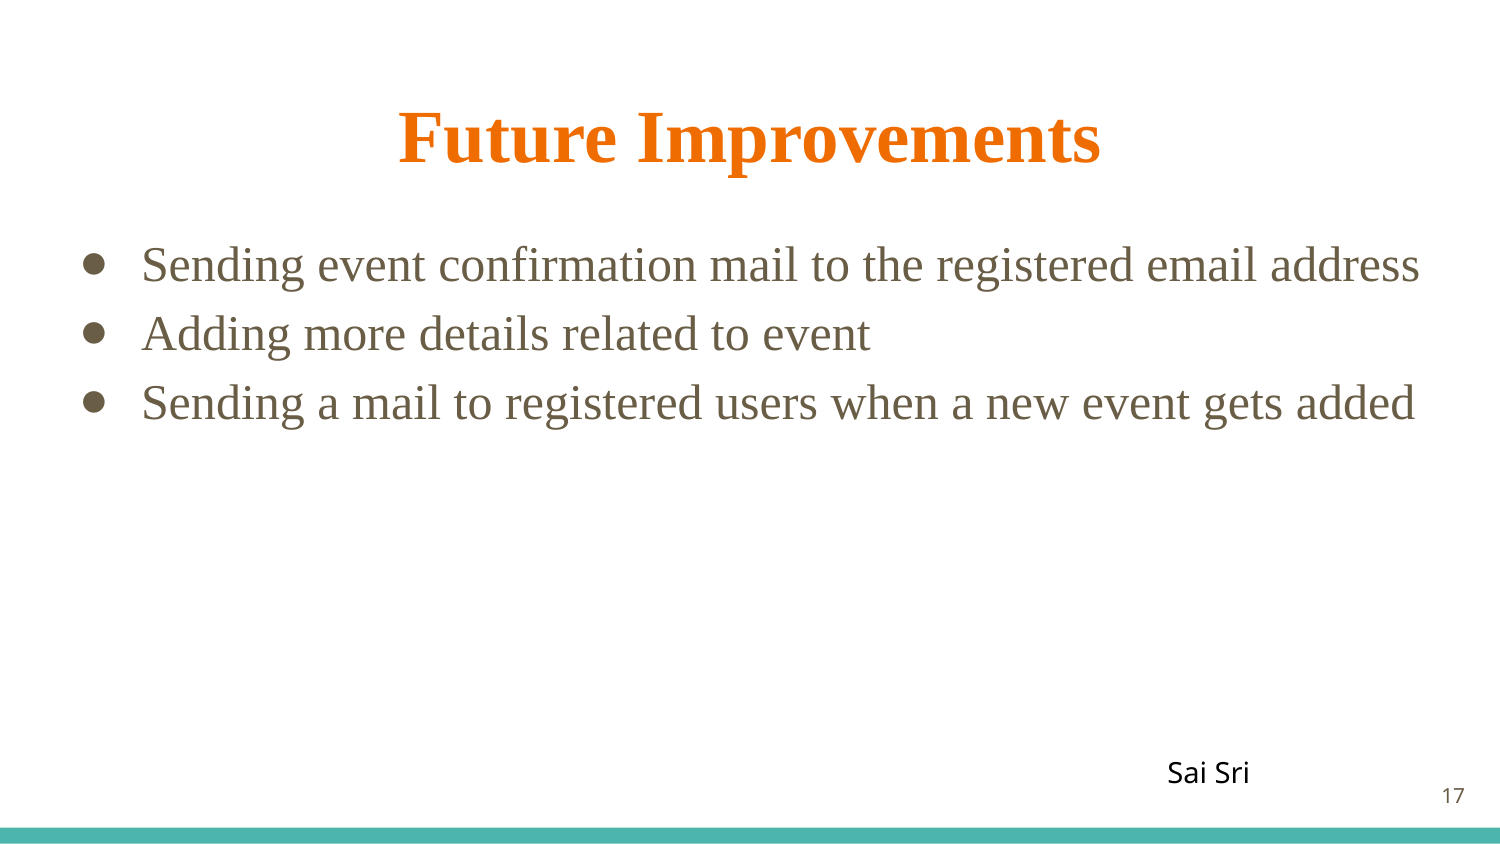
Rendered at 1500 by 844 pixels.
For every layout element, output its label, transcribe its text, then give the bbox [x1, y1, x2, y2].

title Future Improvements [51, 72, 1449, 189]
text_box Sai Sri [1152, 739, 1449, 791]
slide_number ‹#› [1389, 764, 1480, 830]
list Sending event confirmation mail to the registered email address Adding more details related to event Sending a mail to registered users when a new event gets added [51, 207, 1449, 750]
